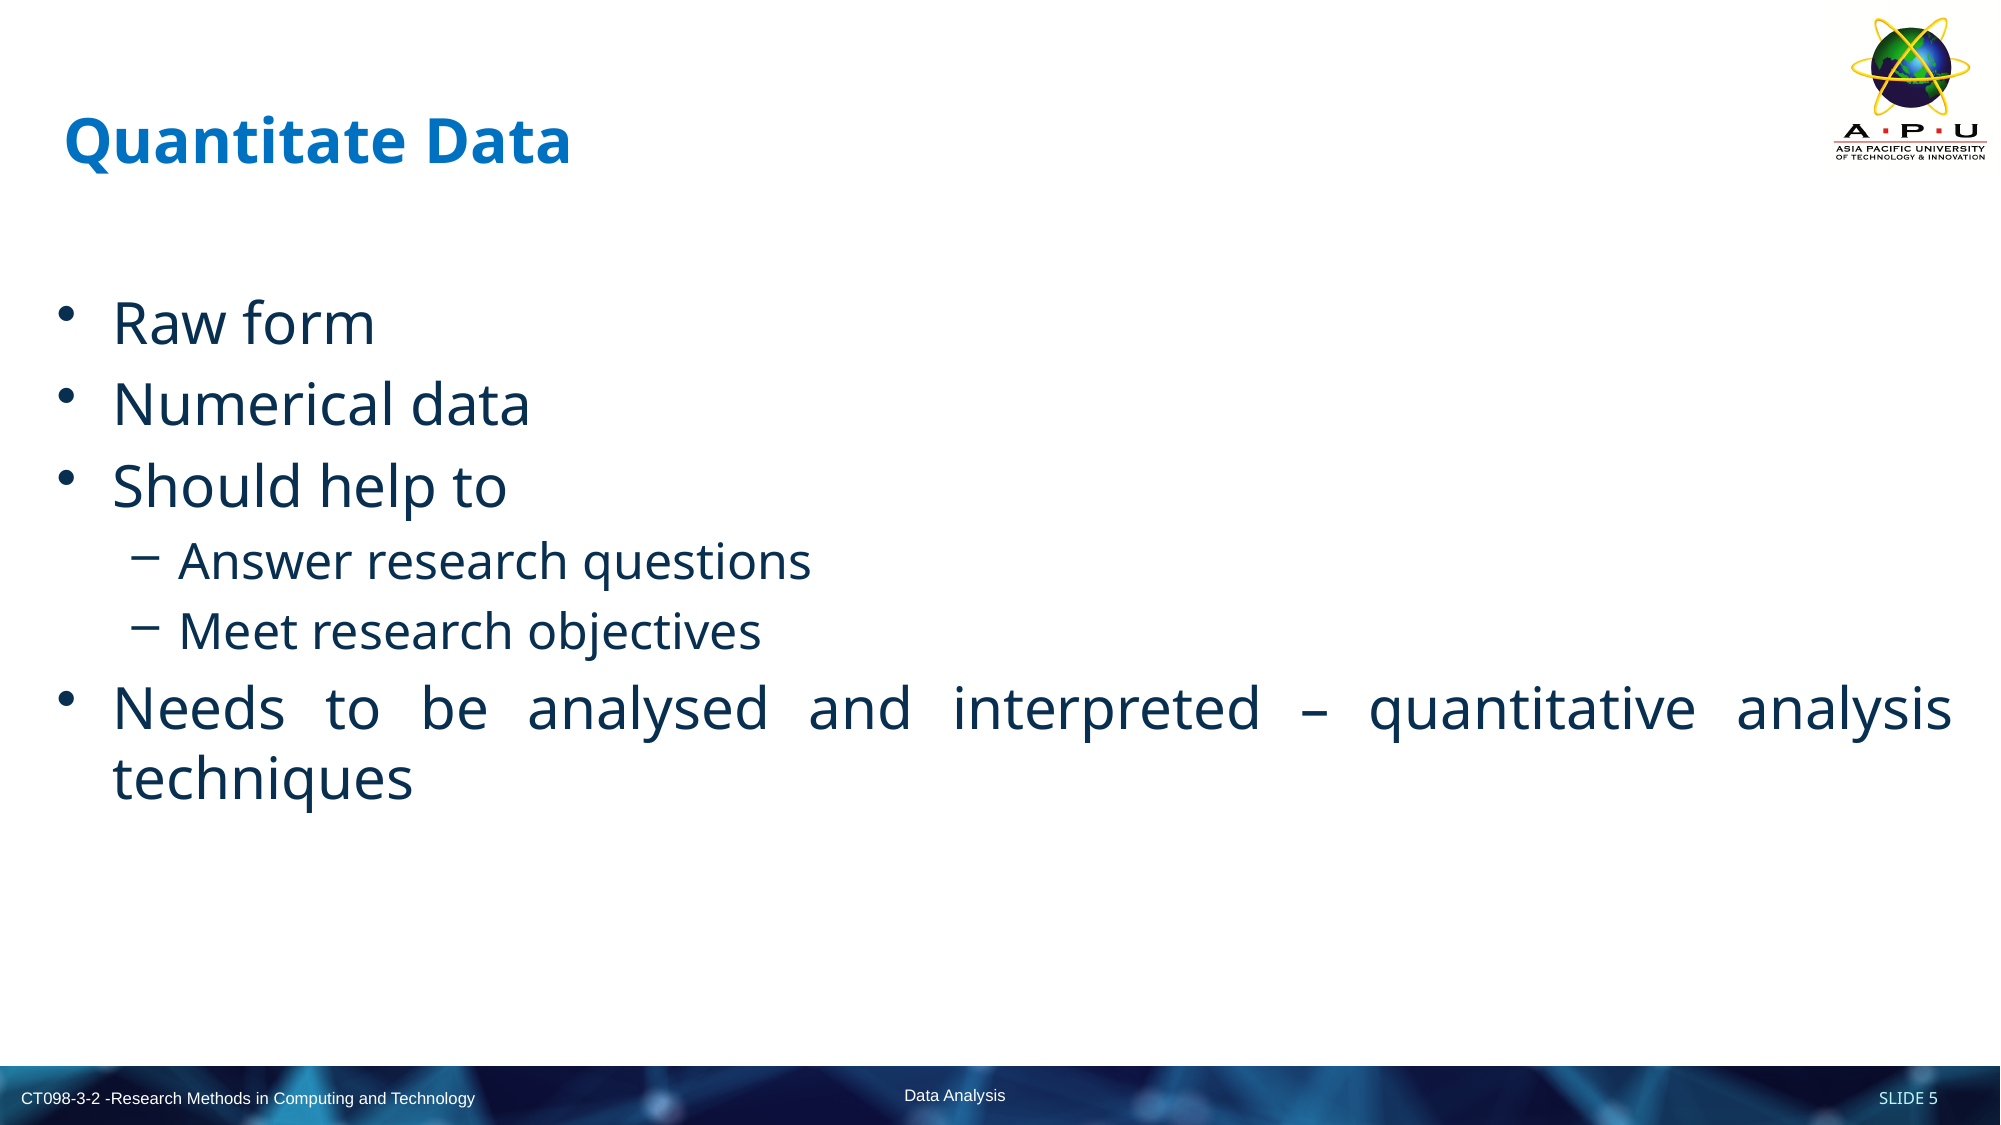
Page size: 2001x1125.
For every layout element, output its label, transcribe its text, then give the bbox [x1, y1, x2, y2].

picture [1822, 0, 2000, 178]
title Quantitate Data [48, 45, 1764, 233]
picture [0, 1066, 2000, 1125]
list Raw form Numerical data Should help to Answer research questions Meet research objectives Needs to be analysed and interpreted – quantitative analysis techniques [41, 278, 1969, 1021]
